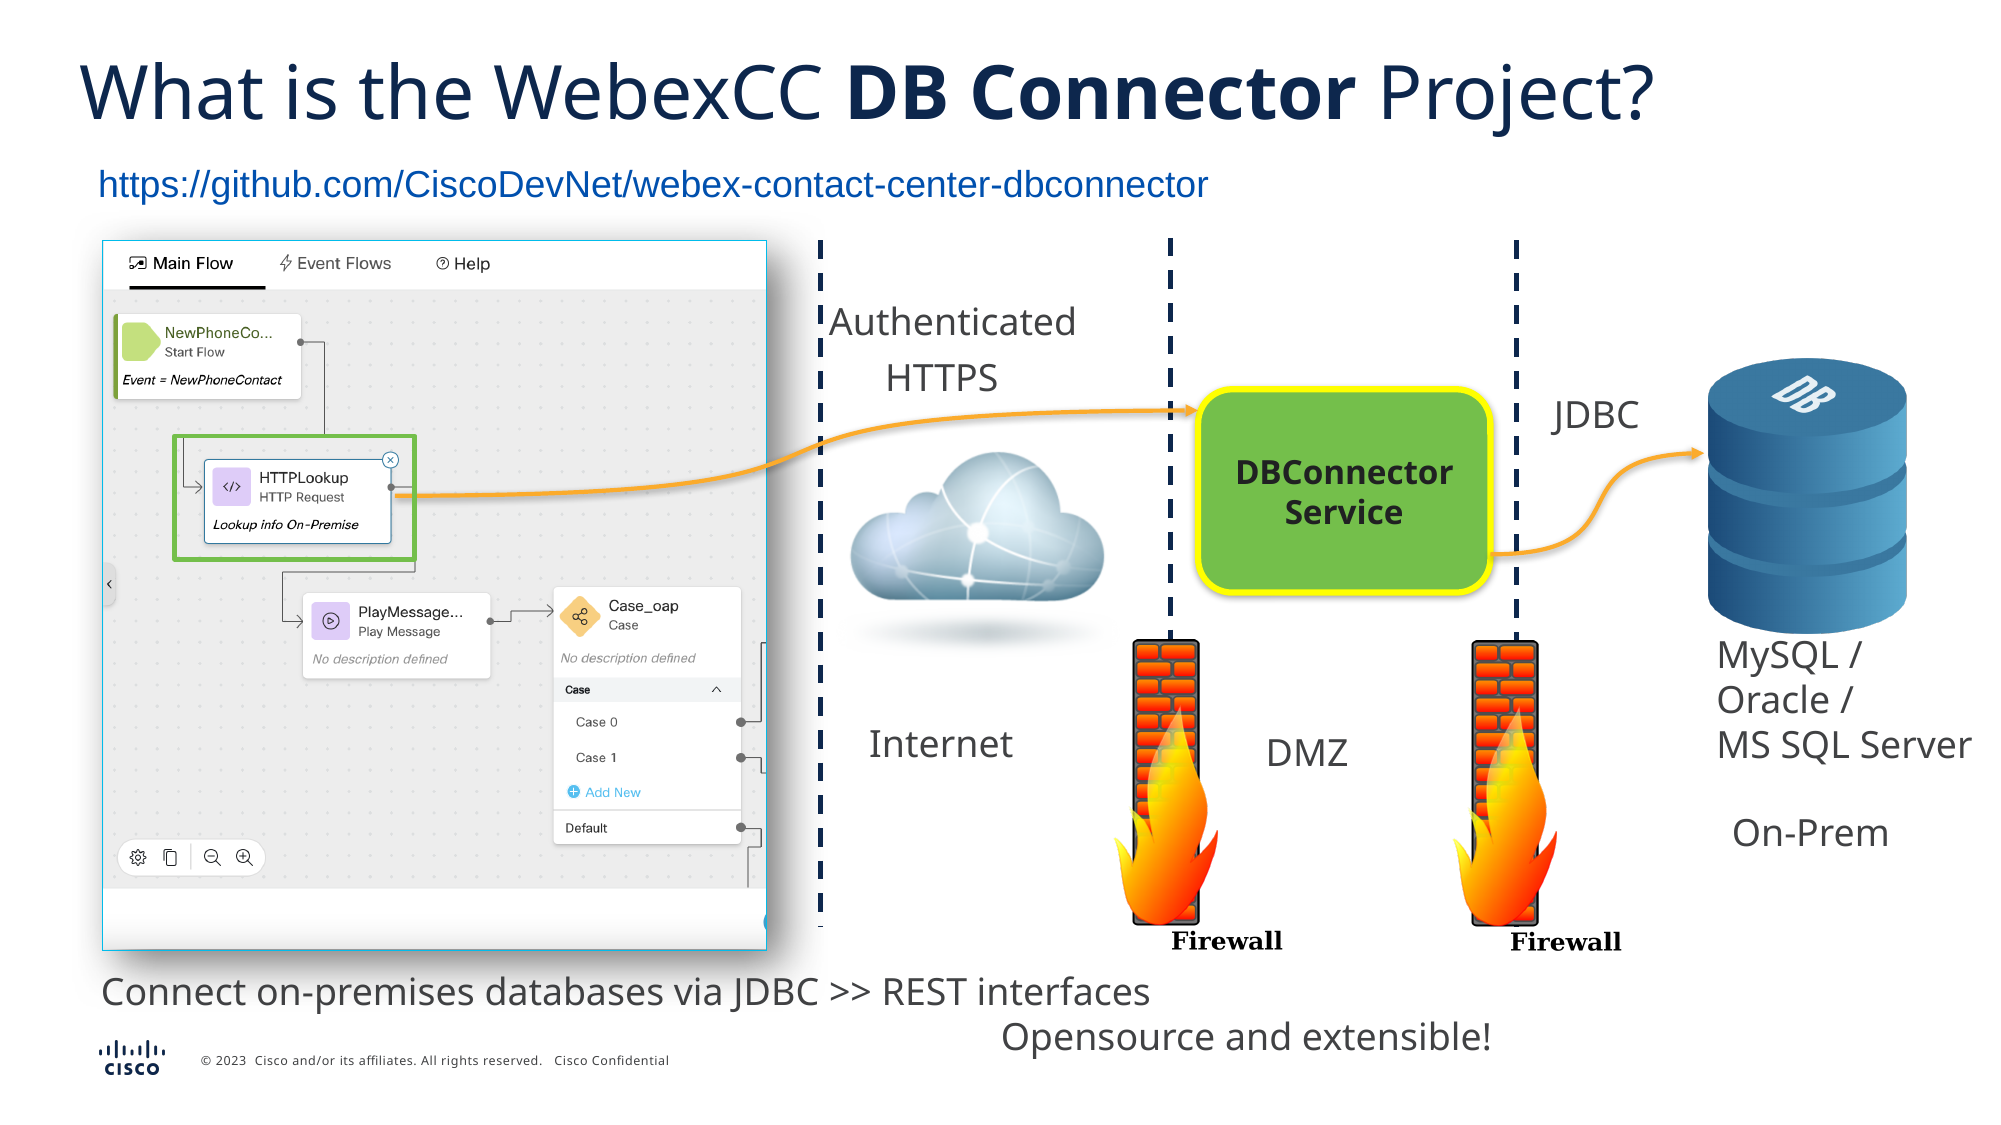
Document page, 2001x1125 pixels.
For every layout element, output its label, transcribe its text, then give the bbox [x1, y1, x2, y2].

text_box HTTPS [870, 350, 1014, 407]
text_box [394, 410, 1199, 496]
picture [99, 1065, 165, 1075]
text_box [1490, 452, 1705, 555]
text_box JDBC [1539, 384, 1655, 444]
picture [1396, 640, 1708, 952]
list What is the WebexCC DB Connector Project? [72, 43, 1716, 124]
text_box On-Prem [1717, 801, 1906, 862]
text_box https://github.com/CiscoDevNet/webex-contact-center-dbconnector [72, 152, 1613, 213]
text_box MySQL / Oracle / MS SQL Server [1712, 623, 1988, 774]
text_box Authenticated [826, 290, 1093, 350]
text_box DBConnector Service [1194, 386, 1494, 596]
picture [104, 242, 765, 949]
picture [817, 496, 1369, 950]
picture [1669, 358, 1945, 634]
text_box Internet [854, 712, 1029, 773]
text_box Connect on-premises databases via JDBC >> REST interfaces Opensource and extensible! [86, 960, 1945, 1065]
